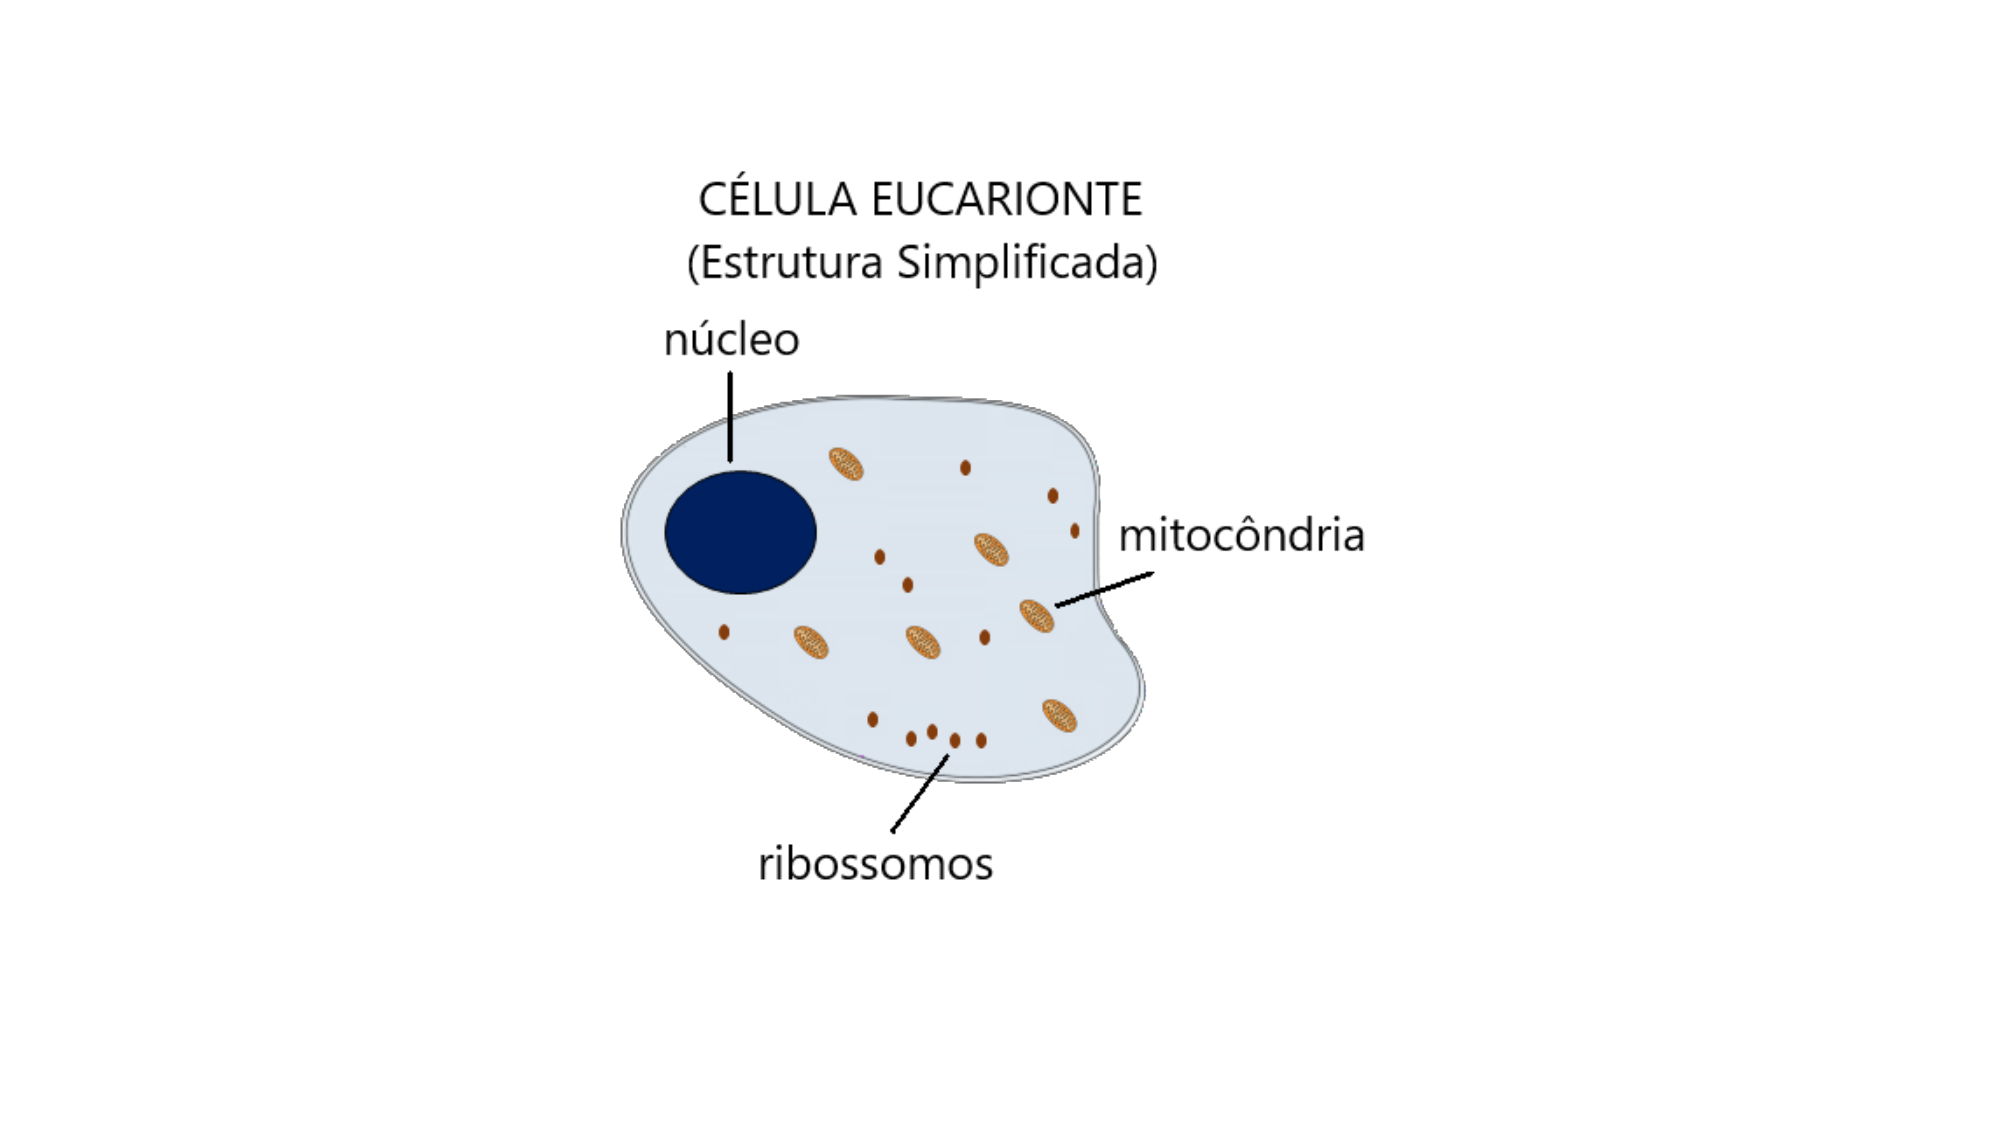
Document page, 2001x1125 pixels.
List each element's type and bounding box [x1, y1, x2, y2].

picture [413, 149, 1454, 927]
